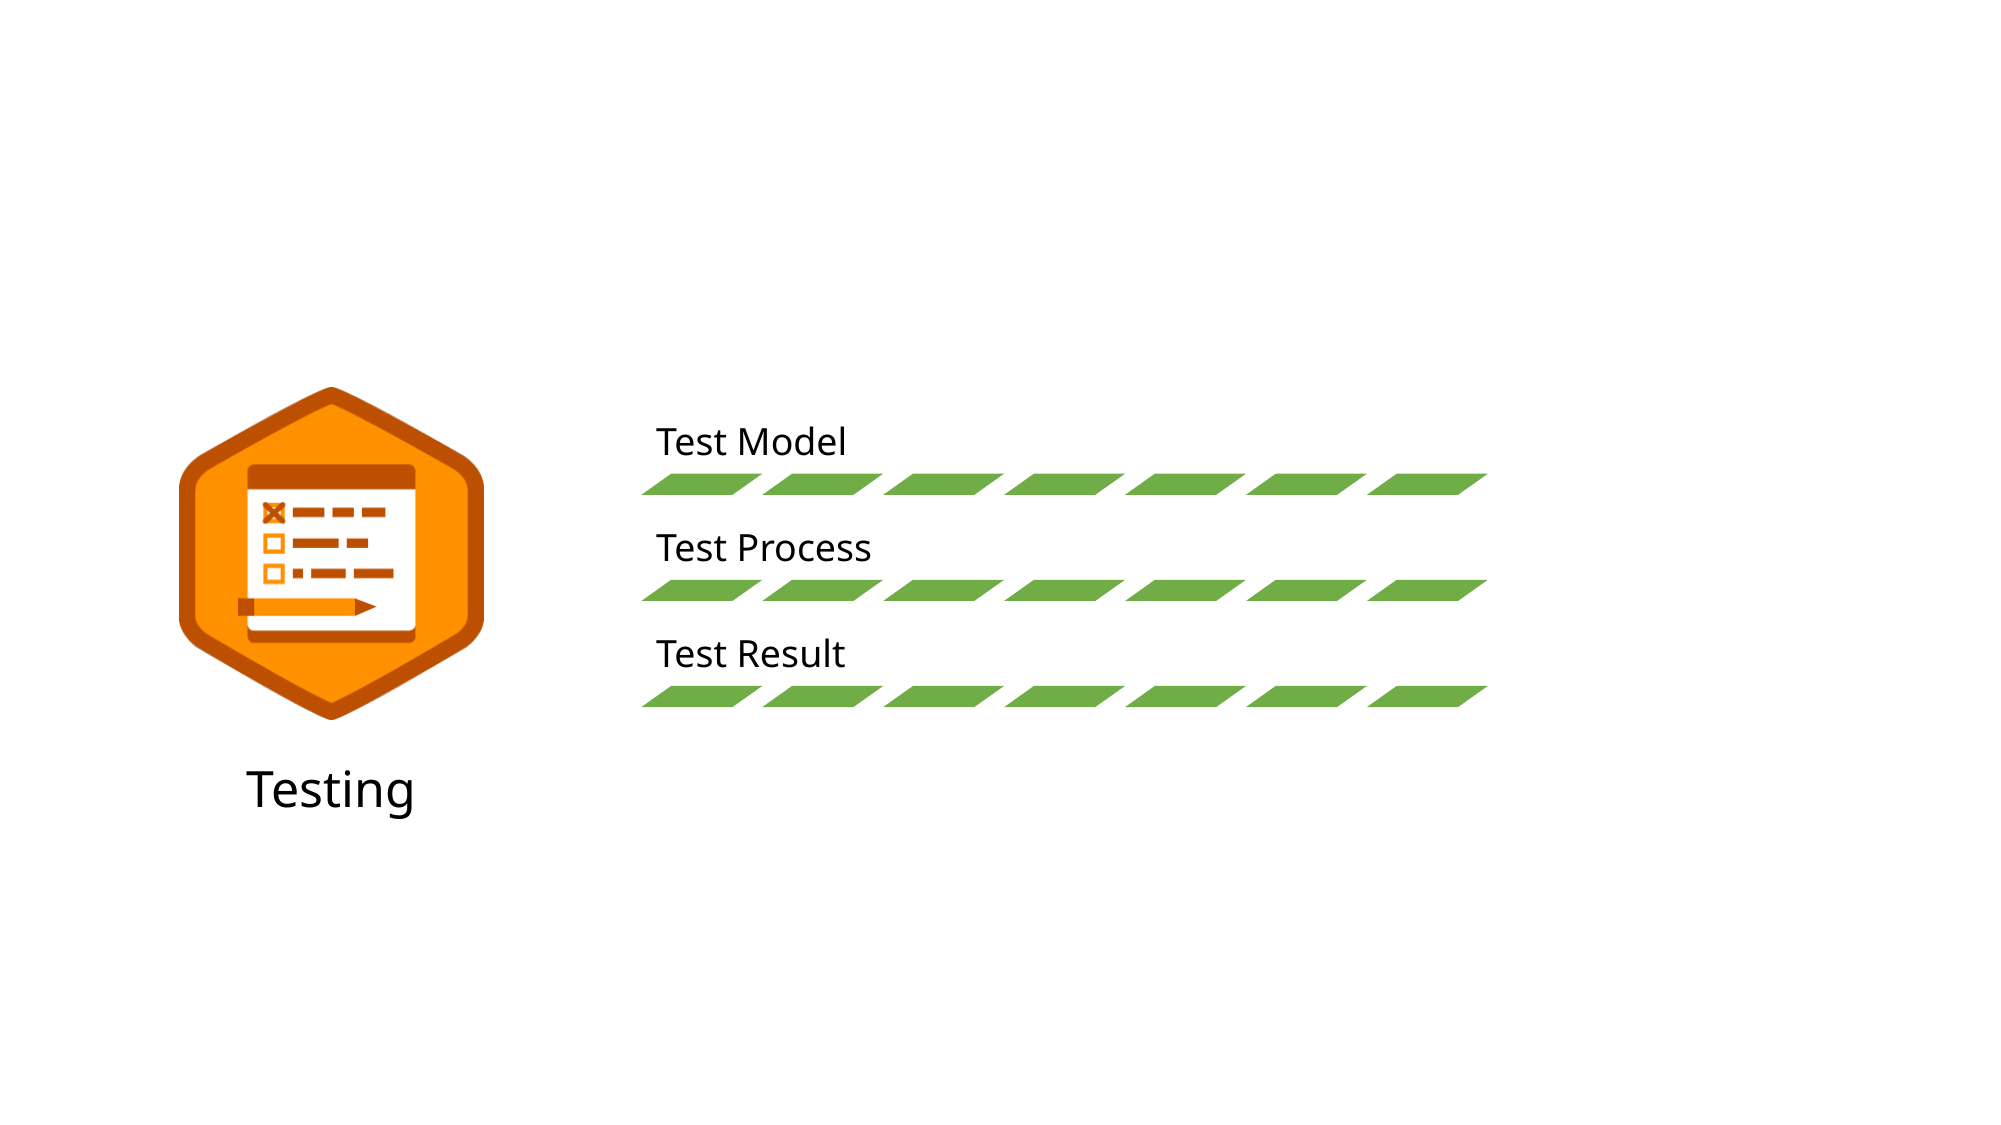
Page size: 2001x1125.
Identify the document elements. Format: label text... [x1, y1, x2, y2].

text_box Testing [232, 750, 431, 825]
picture [179, 387, 484, 721]
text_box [597, 322, 1550, 781]
